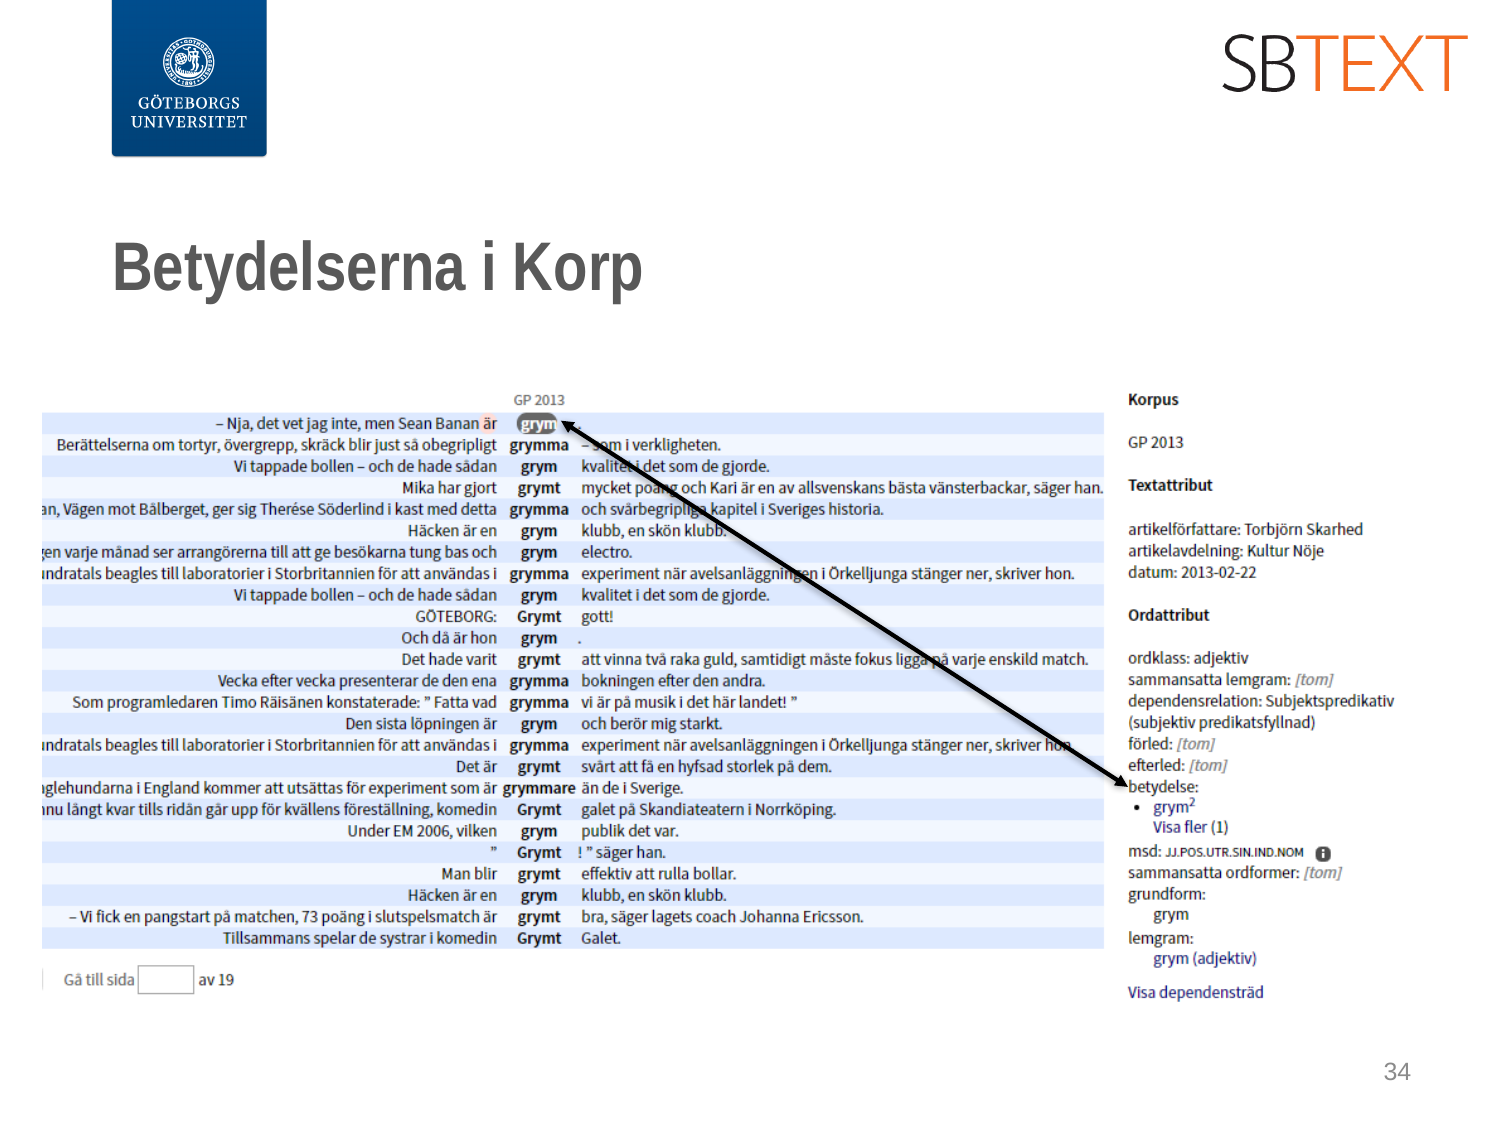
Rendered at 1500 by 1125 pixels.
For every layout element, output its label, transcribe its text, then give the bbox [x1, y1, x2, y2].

title Betydelserna i Korp [112, 231, 1412, 362]
picture [1205, 19, 1476, 110]
picture [110, 0, 268, 159]
slide_number 34 [1316, 1051, 1412, 1091]
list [42, 385, 1410, 1012]
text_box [560, 420, 1129, 788]
